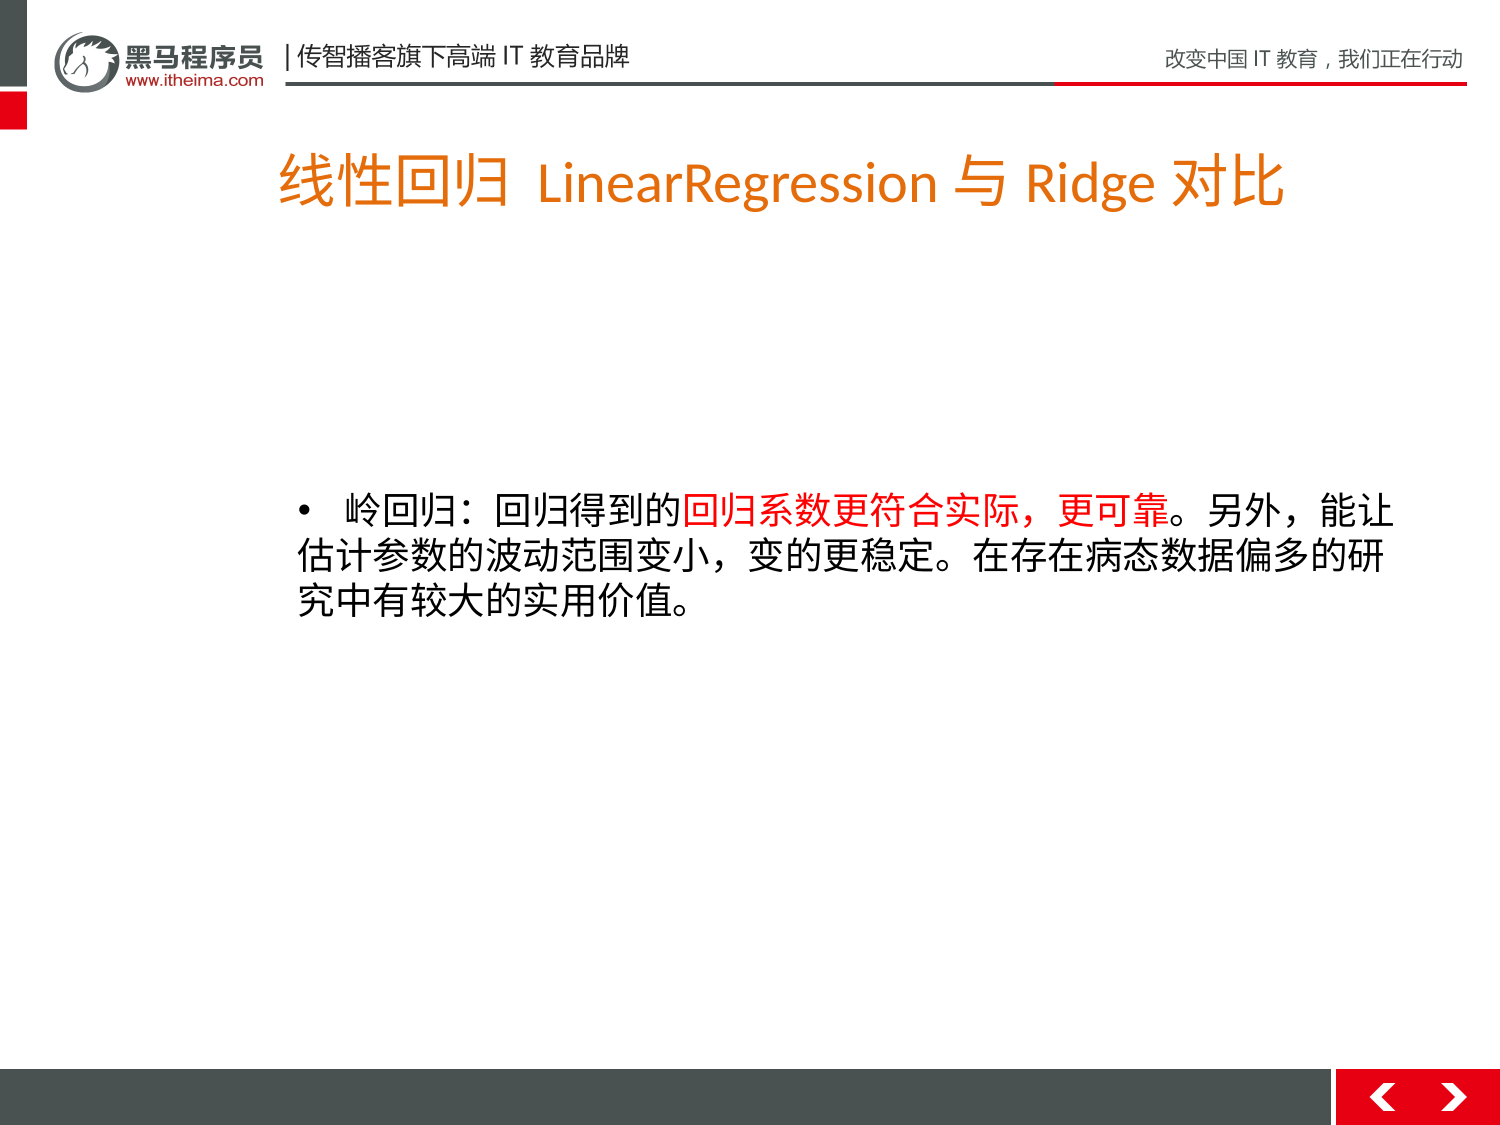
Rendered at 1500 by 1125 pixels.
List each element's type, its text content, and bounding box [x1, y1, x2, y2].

picture [0, 0, 1500, 1125]
text_box 岭回归：回归得到的回归系数更符合实际，更可靠。另外，能让 估计参数的波动范围变小，变的更稳定。在存在病态数据偏多的研 究中有较大的实用价值。 [283, 479, 1410, 630]
text_box 线性回归 LinearRegression与Ridge对比 [263, 137, 1302, 222]
